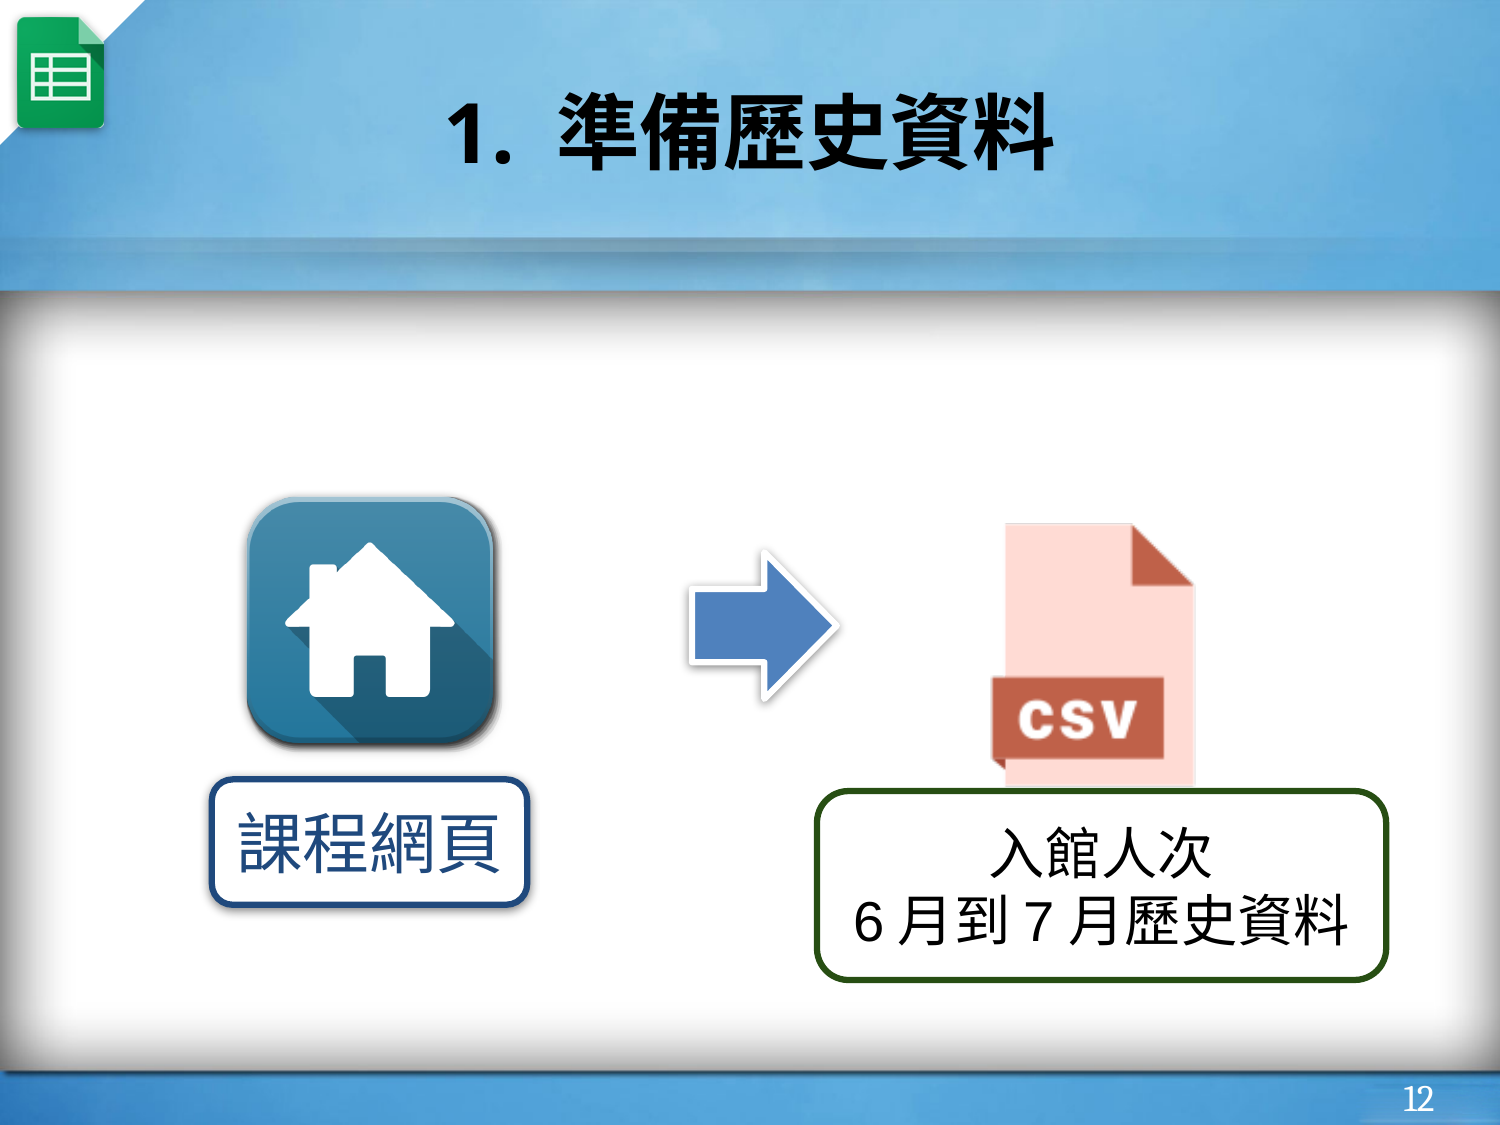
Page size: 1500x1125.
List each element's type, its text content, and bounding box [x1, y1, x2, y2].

title 1. 準備歷史資料 [78, 27, 1422, 232]
text_box [0, 0, 145, 145]
text_box 入館人次 6月到7月歷史資料 [816, 791, 1387, 981]
text_box 課程網頁 [211, 779, 528, 905]
text_box [691, 552, 837, 699]
picture [0, 0, 1500, 1125]
slide_number ‹#› [1350, 1074, 1488, 1118]
